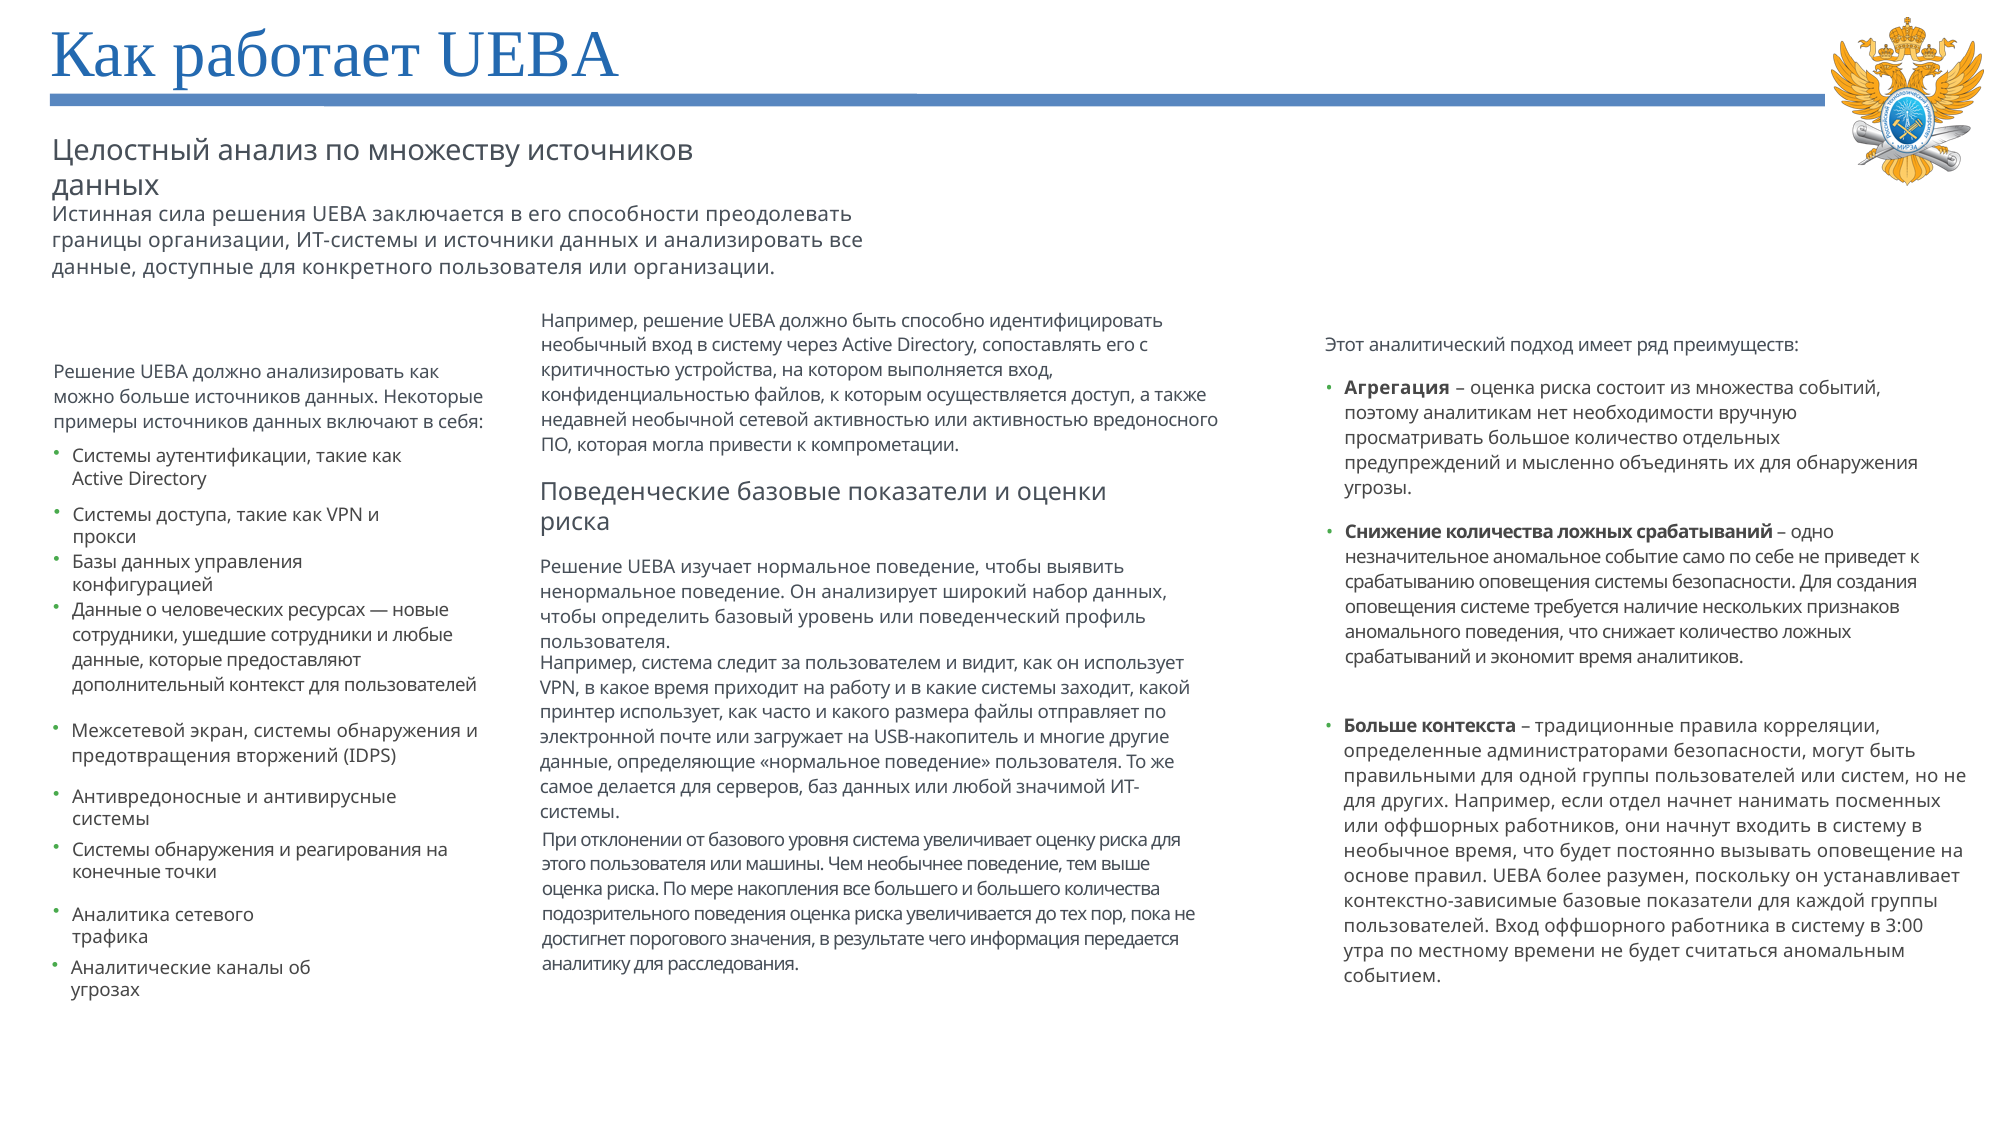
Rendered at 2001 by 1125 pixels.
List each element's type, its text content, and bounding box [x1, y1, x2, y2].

text_box При отклонении от базового уровня система увеличивает оценку риска для этого пользователя или машины. Чем необычнее поведение, тем выше оценка риска. По мере накопления все большего и большего количества подозрительного поведения оценка риска увеличивается до тех пор, пока не достигнет порогового значения, в результате чего информация передается аналитику для расследования. [539, 822, 1212, 975]
text_box Системы обнаружения и реагирования на конечные точки [51, 835, 479, 883]
text_box Снижение количества ложных срабатываний – одно незначительное аномальное событие само по себе не приведет к срабатыванию оповещения системы безопасности. Для создания оповещения системе требуется наличие нескольких признаков аномального поведения, что снижает количество ложных срабатываний и экономит время аналитиков. [1323, 515, 1946, 667]
text_box Системы доступа, такие как VPN и прокси [51, 500, 443, 548]
title Как работает UEBA [50, 9, 1825, 99]
text_box Агрегация – оценка риска состоит из множества событий, поэтому аналитикам нет необходимости вручную просматривать большое количество отдельных предупреждений и мысленно объединять их для обнаружения угрозы. [1323, 371, 1920, 498]
text_box Истинная сила решения UEBA заключается в его способности преодолевать границы организации, ИТ-системы и источники данных и анализировать все данные, доступные для конкретного пользователя или организации. [49, 196, 943, 279]
text_box Системы аутентификации, такие как Active Directory [51, 441, 414, 489]
picture [1824, 13, 1989, 188]
text_box Например, система следит за пользователем и видит, как он использует VPN, в какое время приходит на работу и в какие системы заходит, какой принтер использует, как часто и какого размера файлы отправляет по электронной почте или загружает на USB-накопитель и многие другие данные, определяющие «нормальное поведение» пользователя. То же самое делается для серверов, баз данных или любой значимой ИТ-системы. [537, 645, 1205, 823]
text_box Базы данных управления конфигурацией [51, 548, 429, 593]
text_box Антивредоносные и антивирусные системы [51, 782, 466, 830]
text_box Например, решение UEBA должно быть способно идентифицировать необычный вход в систему через Active Directory, сопоставлять его с критичностью устройства, на котором выполняется вход, конфиденциальностью файлов, к которым осуществляется доступ, а также недавней необычной сетевой активностью или активностью вредоносного ПО, которая могла привести к компрометации. [538, 303, 1237, 456]
text_box Межсетевой экран, системы обнаружения и предотвращения вторжений (IDPS) [50, 714, 497, 766]
text_box Больше контекста – традиционные правила корреляции, определенные администраторами безопасности, могут быть правильными для одной группы пользователей или систем, но не для других. Например, если отдел начнет нанимать посменных или оффшорных работников, они начнут входить в систему в необычное время, что будет постоянно вызывать оповещение на основе правил. UEBA более разумен, поскольку он устанавливает контекстно-зависимые базовые показатели для каждой группы пользователей. Вход оффшорного работника в систему в 3:00 утра по местному времени не будет считаться аномальным событием. [1322, 709, 1968, 986]
text_box Аналитика сетевого трафика [51, 900, 329, 948]
text_box Поведенческие базовые показатели и оценки риска Решение UEBA изучает нормальное поведение, чтобы выявить ненормальное поведение. Он анализирует широкий набор данных, чтобы определить базовый уровень или поведенческий профиль пользователя. [537, 473, 1178, 645]
text_box Этот аналитический подход имеет ряд преимуществ: [1322, 330, 1984, 355]
text_box Аналитические каналы об угрозах [49, 953, 379, 1001]
text_box Данные о человеческих ресурсах — новые сотрудники, ушедшие сотрудники и любые данные, которые предоставляют дополнительный контекст для пользователей [51, 593, 502, 695]
text_box Решение UEBA должно анализировать как можно больше источников данных. Некоторые примеры источников данных включают в себя: [51, 355, 500, 432]
text_box Целостный анализ по множеству источников данных [49, 129, 756, 196]
